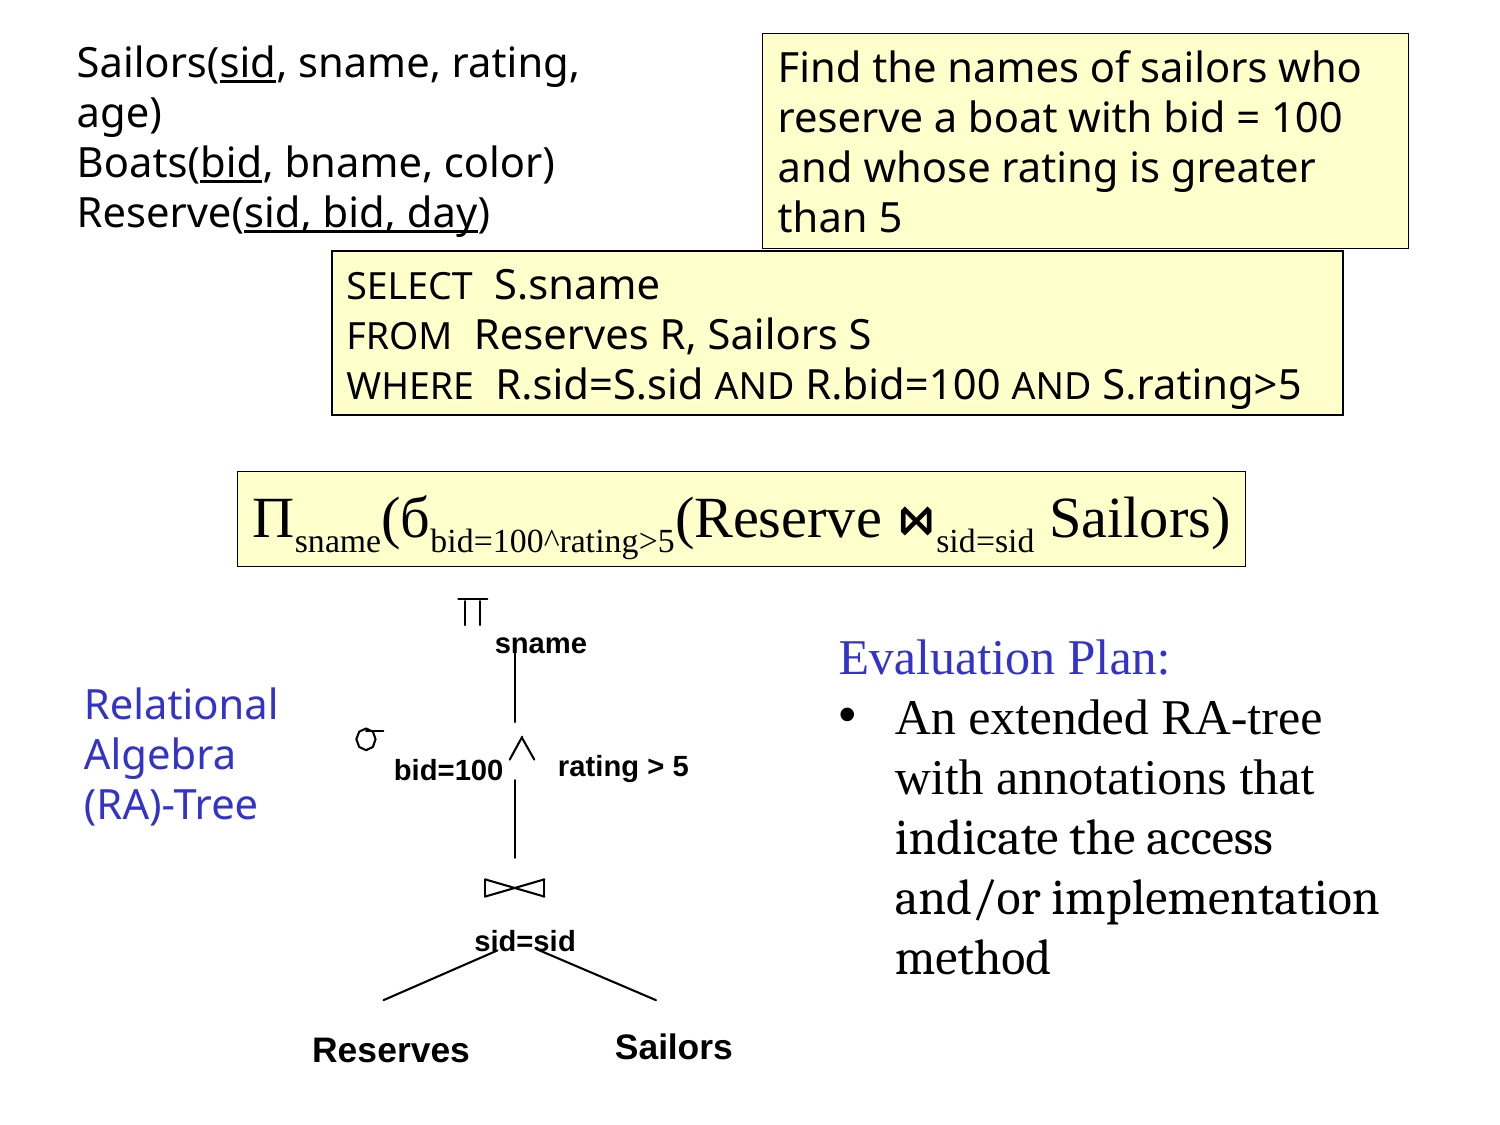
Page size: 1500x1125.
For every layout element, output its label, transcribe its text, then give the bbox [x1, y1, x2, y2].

text_box Sailors(sid, sname, rating, age) Boats(bid, bname, color) Reserve(sid, bid, day) [61, 27, 667, 243]
text_box Evaluation Plan: An extended RA-tree with annotations that indicate the access and/or implementation method [842, 617, 1438, 992]
text_box Find the names of sailors who reserve a boat with bid = 100 and whose rating is greater than 5 [762, 33, 1409, 249]
text_box Relational Algebra (RA)-Tree [69, 670, 282, 836]
text_box [112, 1024, 425, 1100]
text_box Πsname(бbid=100^rating>5(Reserve ⋈sid=sid Sailors) [237, 471, 1246, 567]
text_box SELECT S.sname FROM Reserves R, Sailors S WHERE R.sid=S.sid AND R.bid=100 AND S.rating>5 [331, 250, 1344, 416]
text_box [287, 598, 838, 1075]
